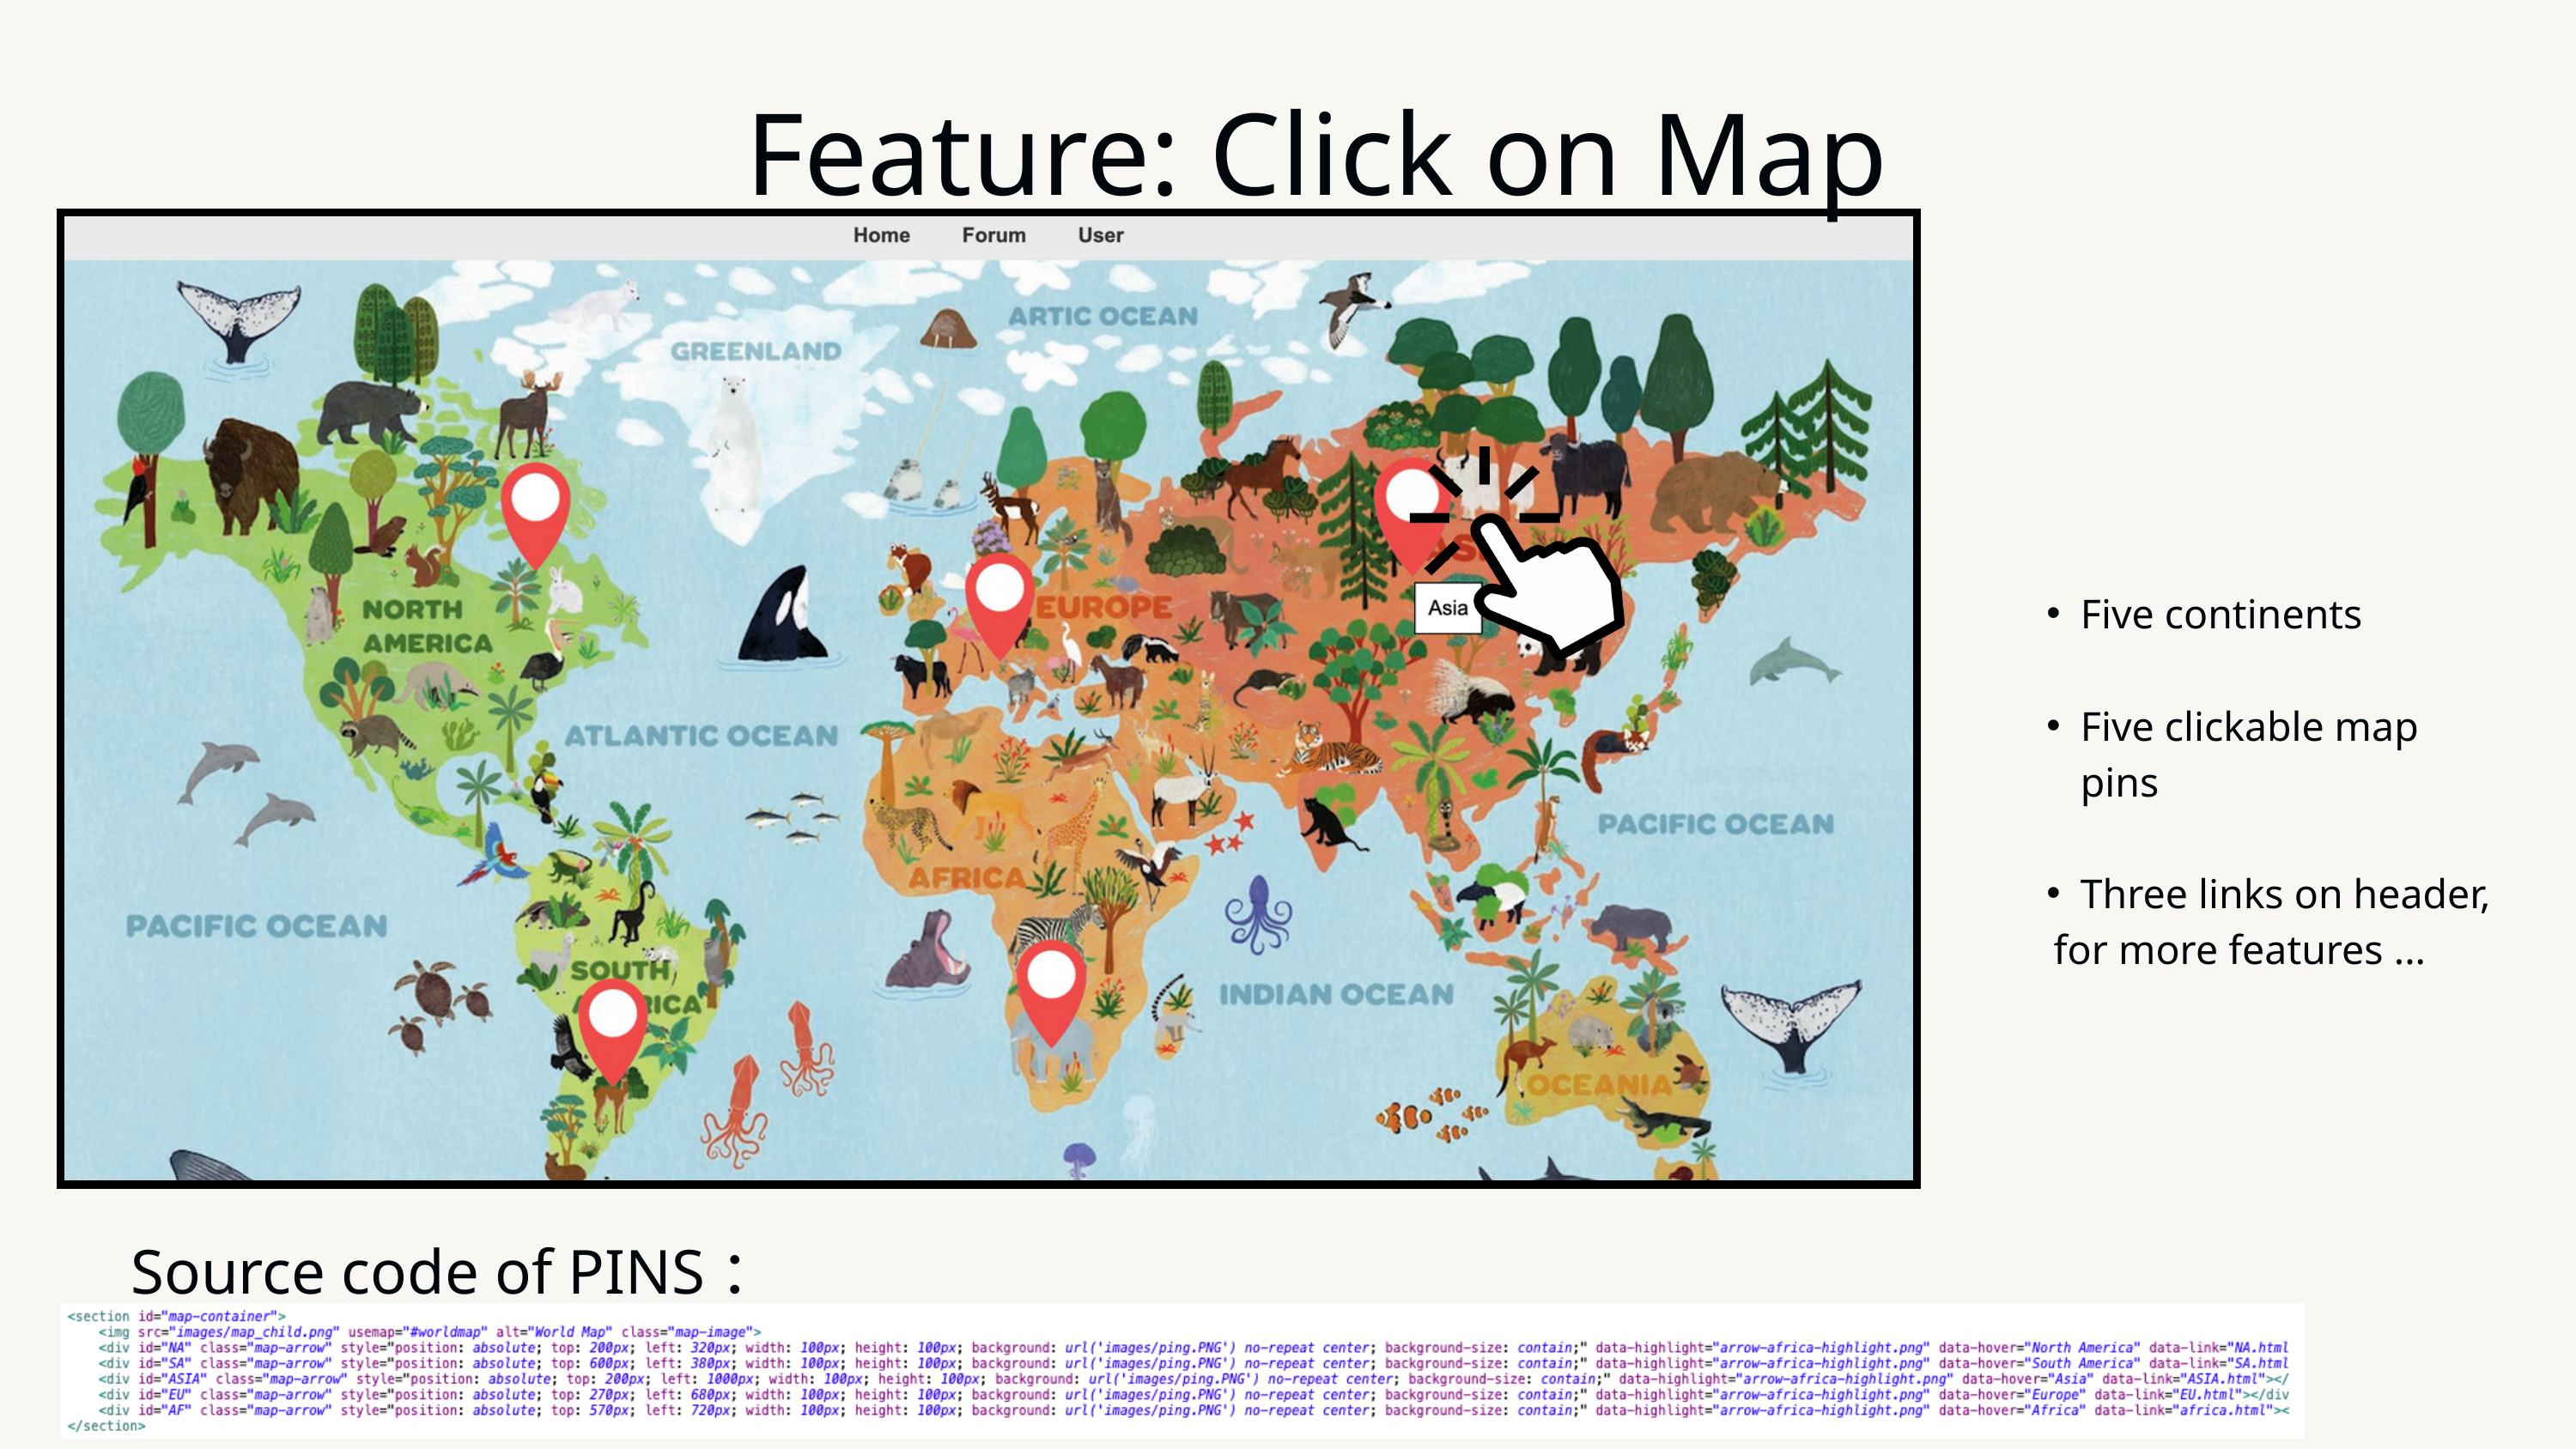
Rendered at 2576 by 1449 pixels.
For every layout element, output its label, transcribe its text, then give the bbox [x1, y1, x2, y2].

text_box [60, 1303, 2306, 1439]
text_box Five continents Five clickable map pins Three links on header, for more features ... [2012, 580, 2493, 1029]
text_box [60, 212, 1917, 1185]
text_box Feature: Click on Map [647, 59, 2015, 219]
text_box [1409, 446, 1625, 662]
text_box Source code of PINS： [5, 1220, 907, 1307]
